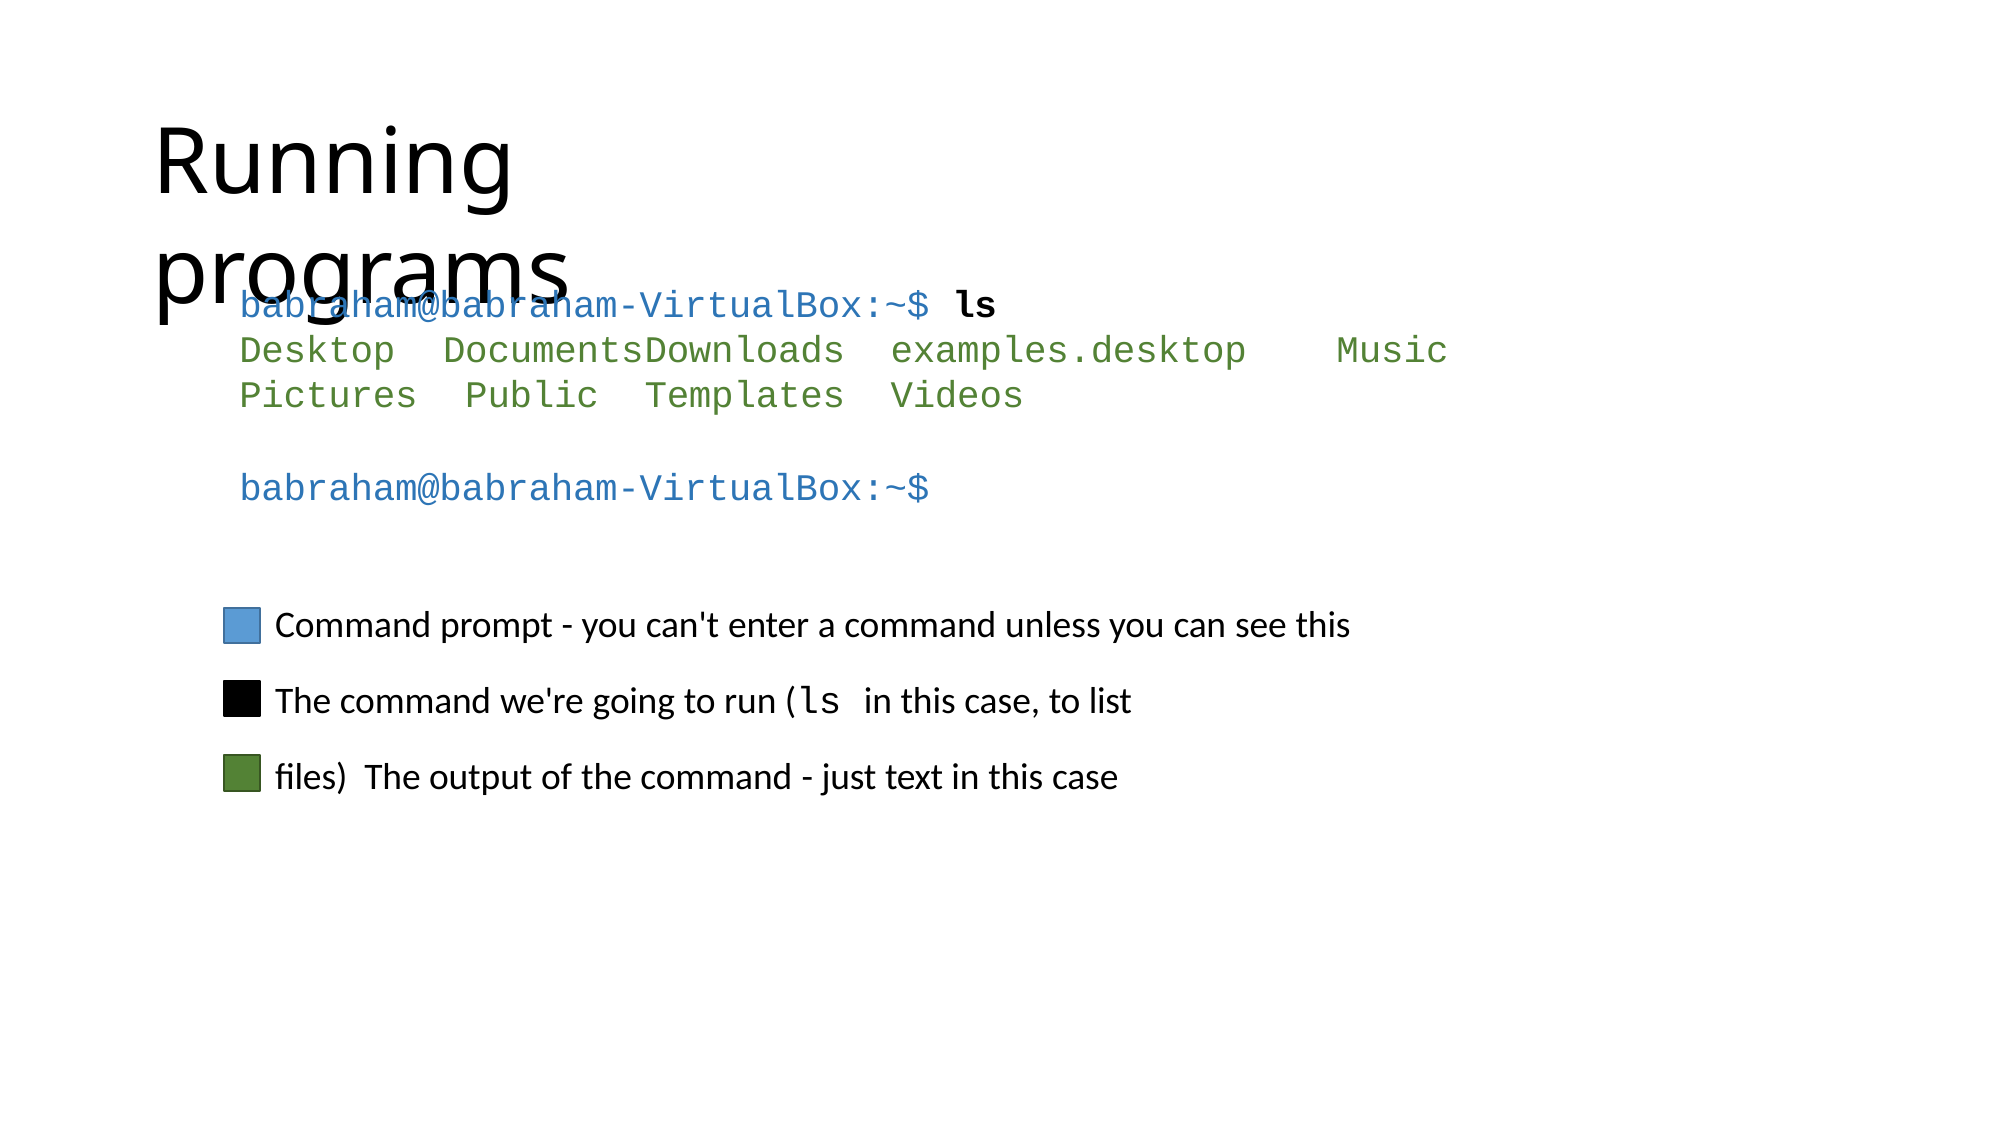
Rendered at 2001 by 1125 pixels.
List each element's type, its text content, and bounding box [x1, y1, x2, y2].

text_box Music [1334, 322, 1451, 370]
text_box babraham@babraham-VirtualBox:~$ ls [237, 277, 1003, 322]
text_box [222, 606, 261, 645]
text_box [222, 679, 261, 718]
text_box Command prompt - you can't enter a command unless you can see this The command we're going to run (ls in this case, to list files) The output of the command - just text in this case [272, 598, 1359, 798]
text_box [222, 754, 261, 793]
title Running programs [150, 100, 828, 323]
text_box Desktop Documents Downloads examples.desktop Pictures Public Templates Videos babraham@babraham-VirtualBox:~$ [237, 322, 1294, 508]
